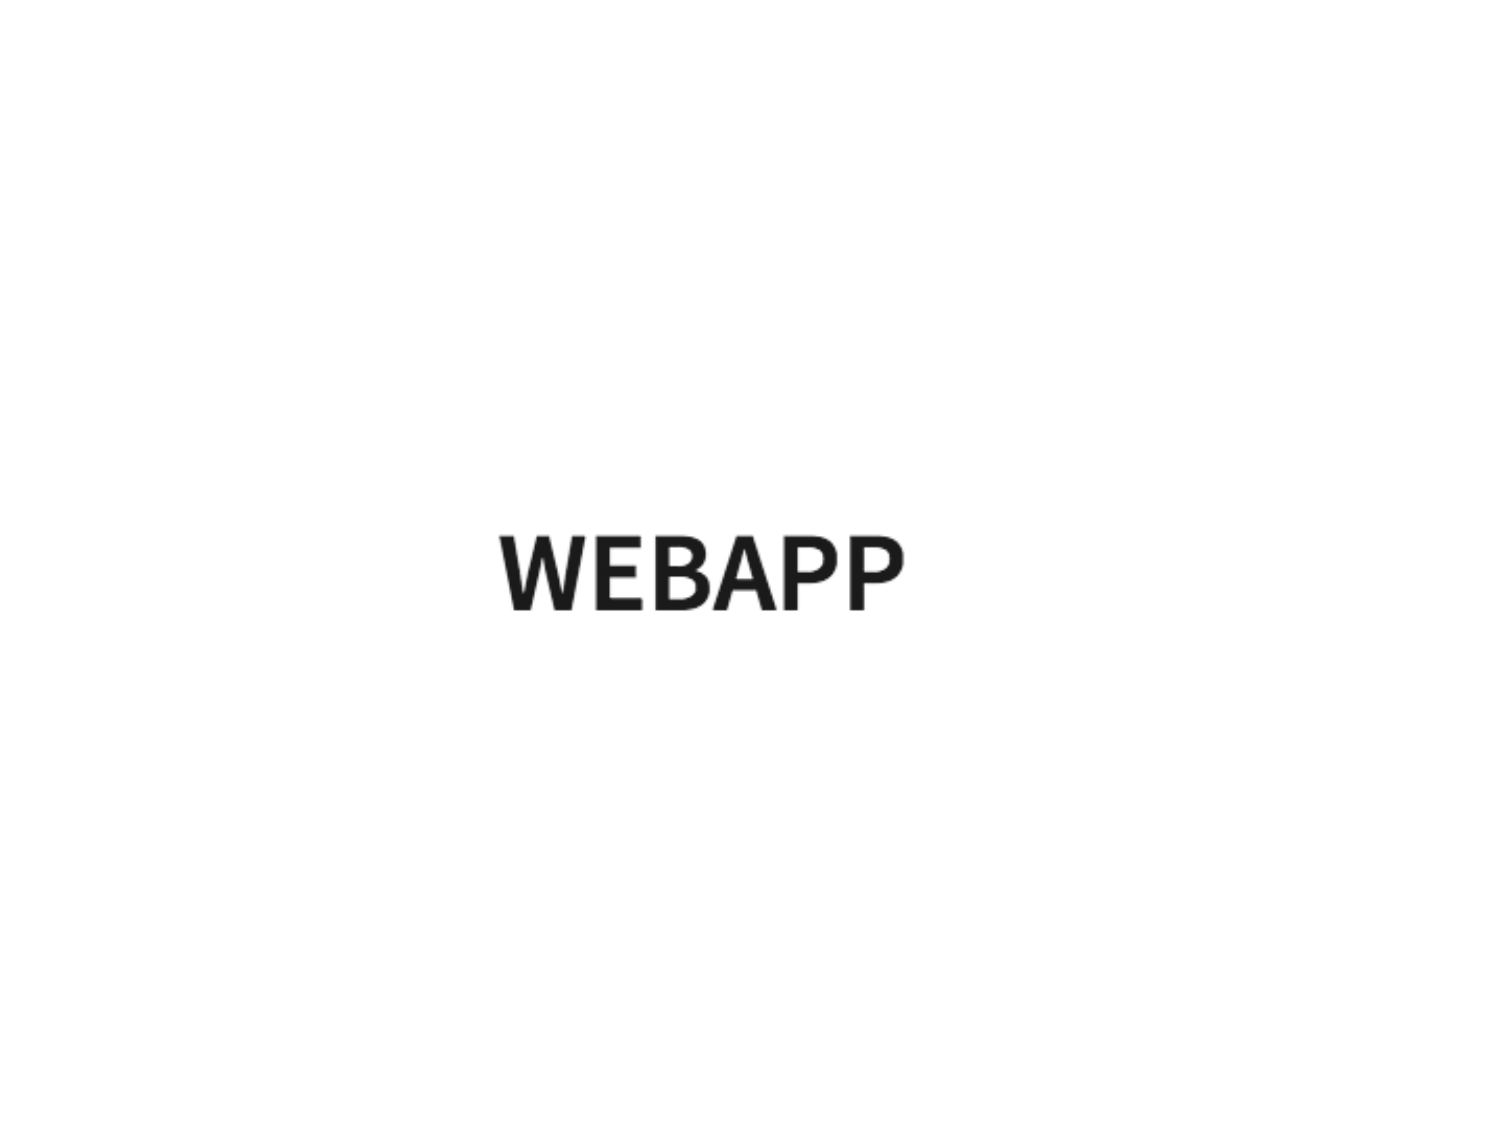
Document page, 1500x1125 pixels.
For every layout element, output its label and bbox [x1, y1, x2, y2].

picture [439, 470, 1059, 655]
